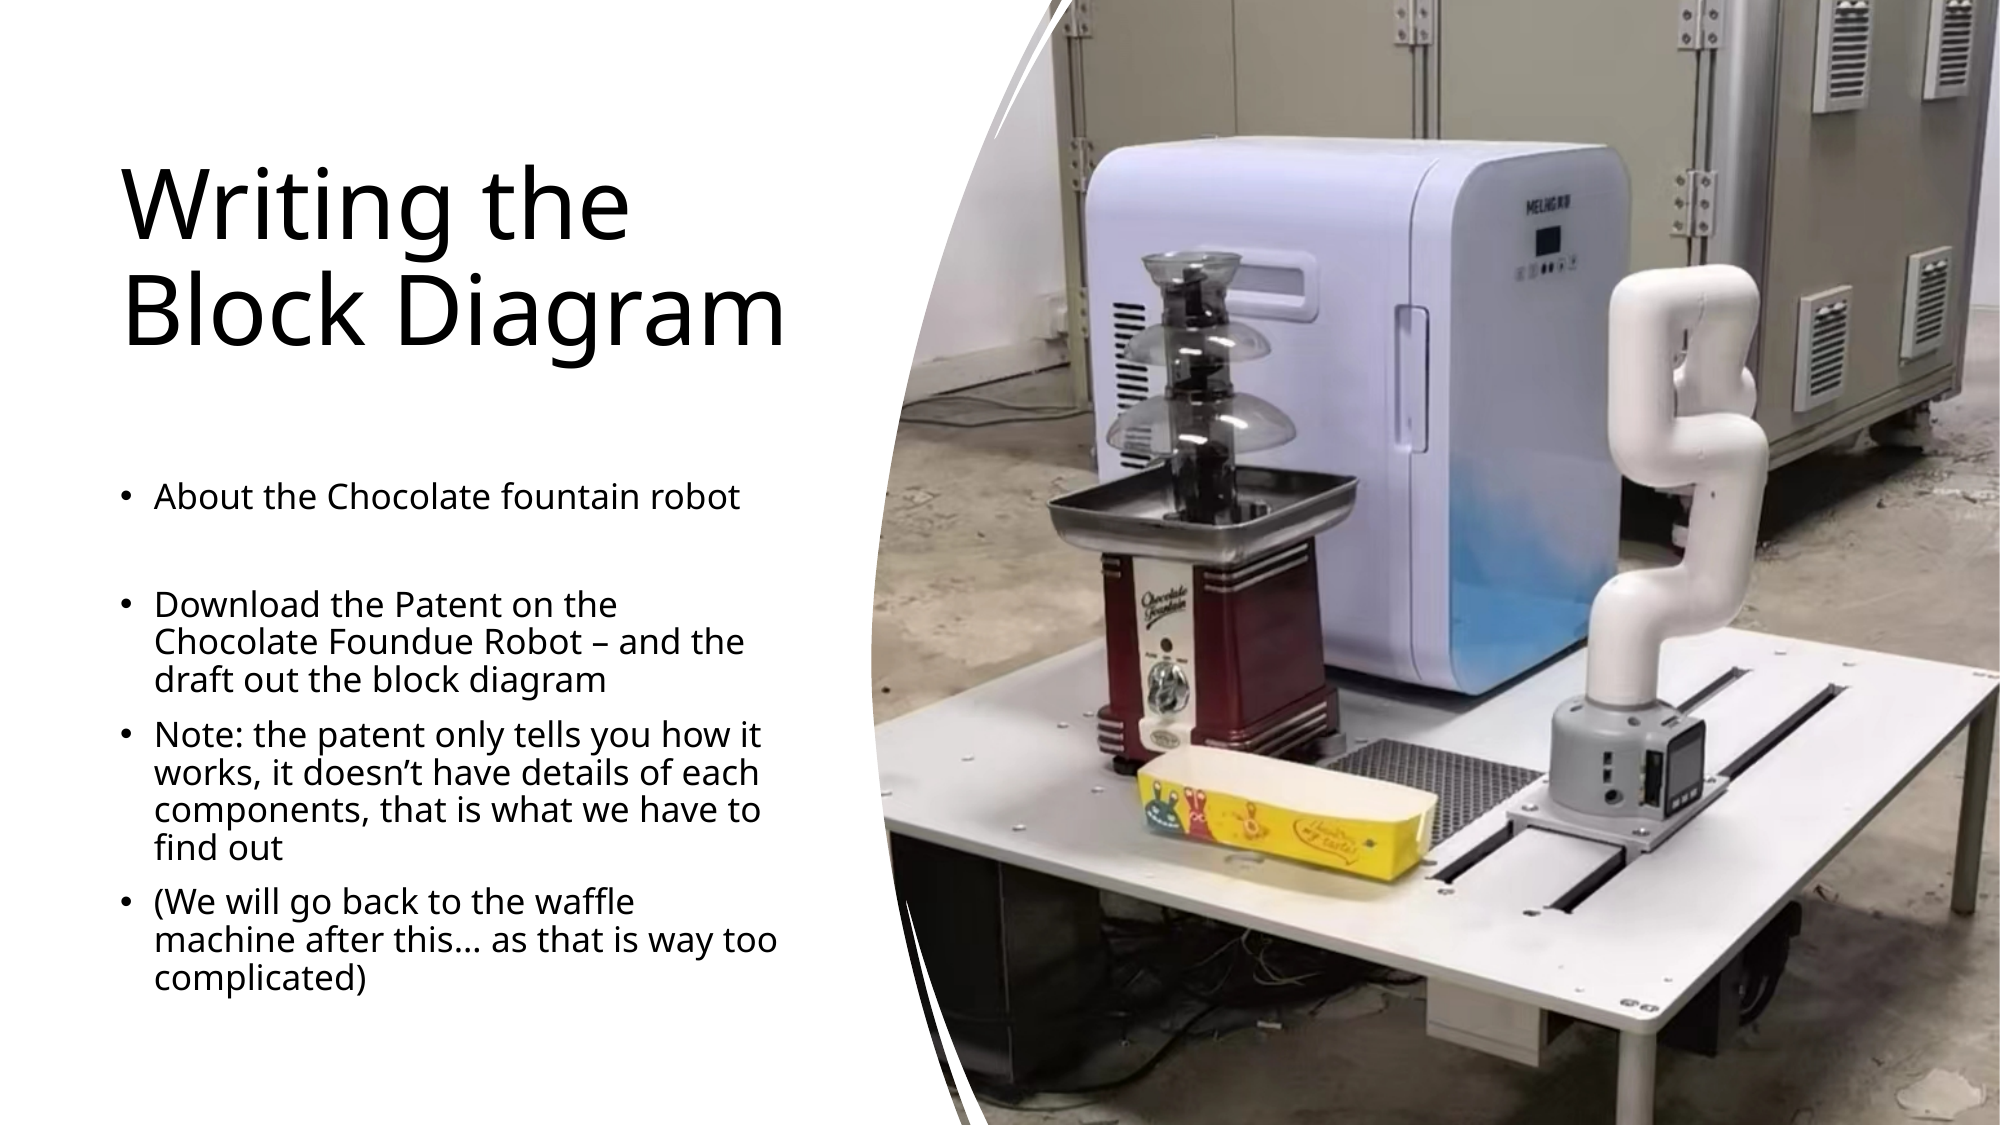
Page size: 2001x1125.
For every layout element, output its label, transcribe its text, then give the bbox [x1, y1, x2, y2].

title Writing the Block Diagram [105, 53, 822, 375]
picture [870, 0, 2000, 1125]
list About the Chocolate fountain robot Download the Patent on the Chocolate Foundue Robot – and the draft out the block diagram Note: the patent only tells you how it works, it doesn’t have details of each components, that is what we have to find out (We will go back to the waffle machine after this… as that is way too complicated) [105, 471, 802, 1016]
